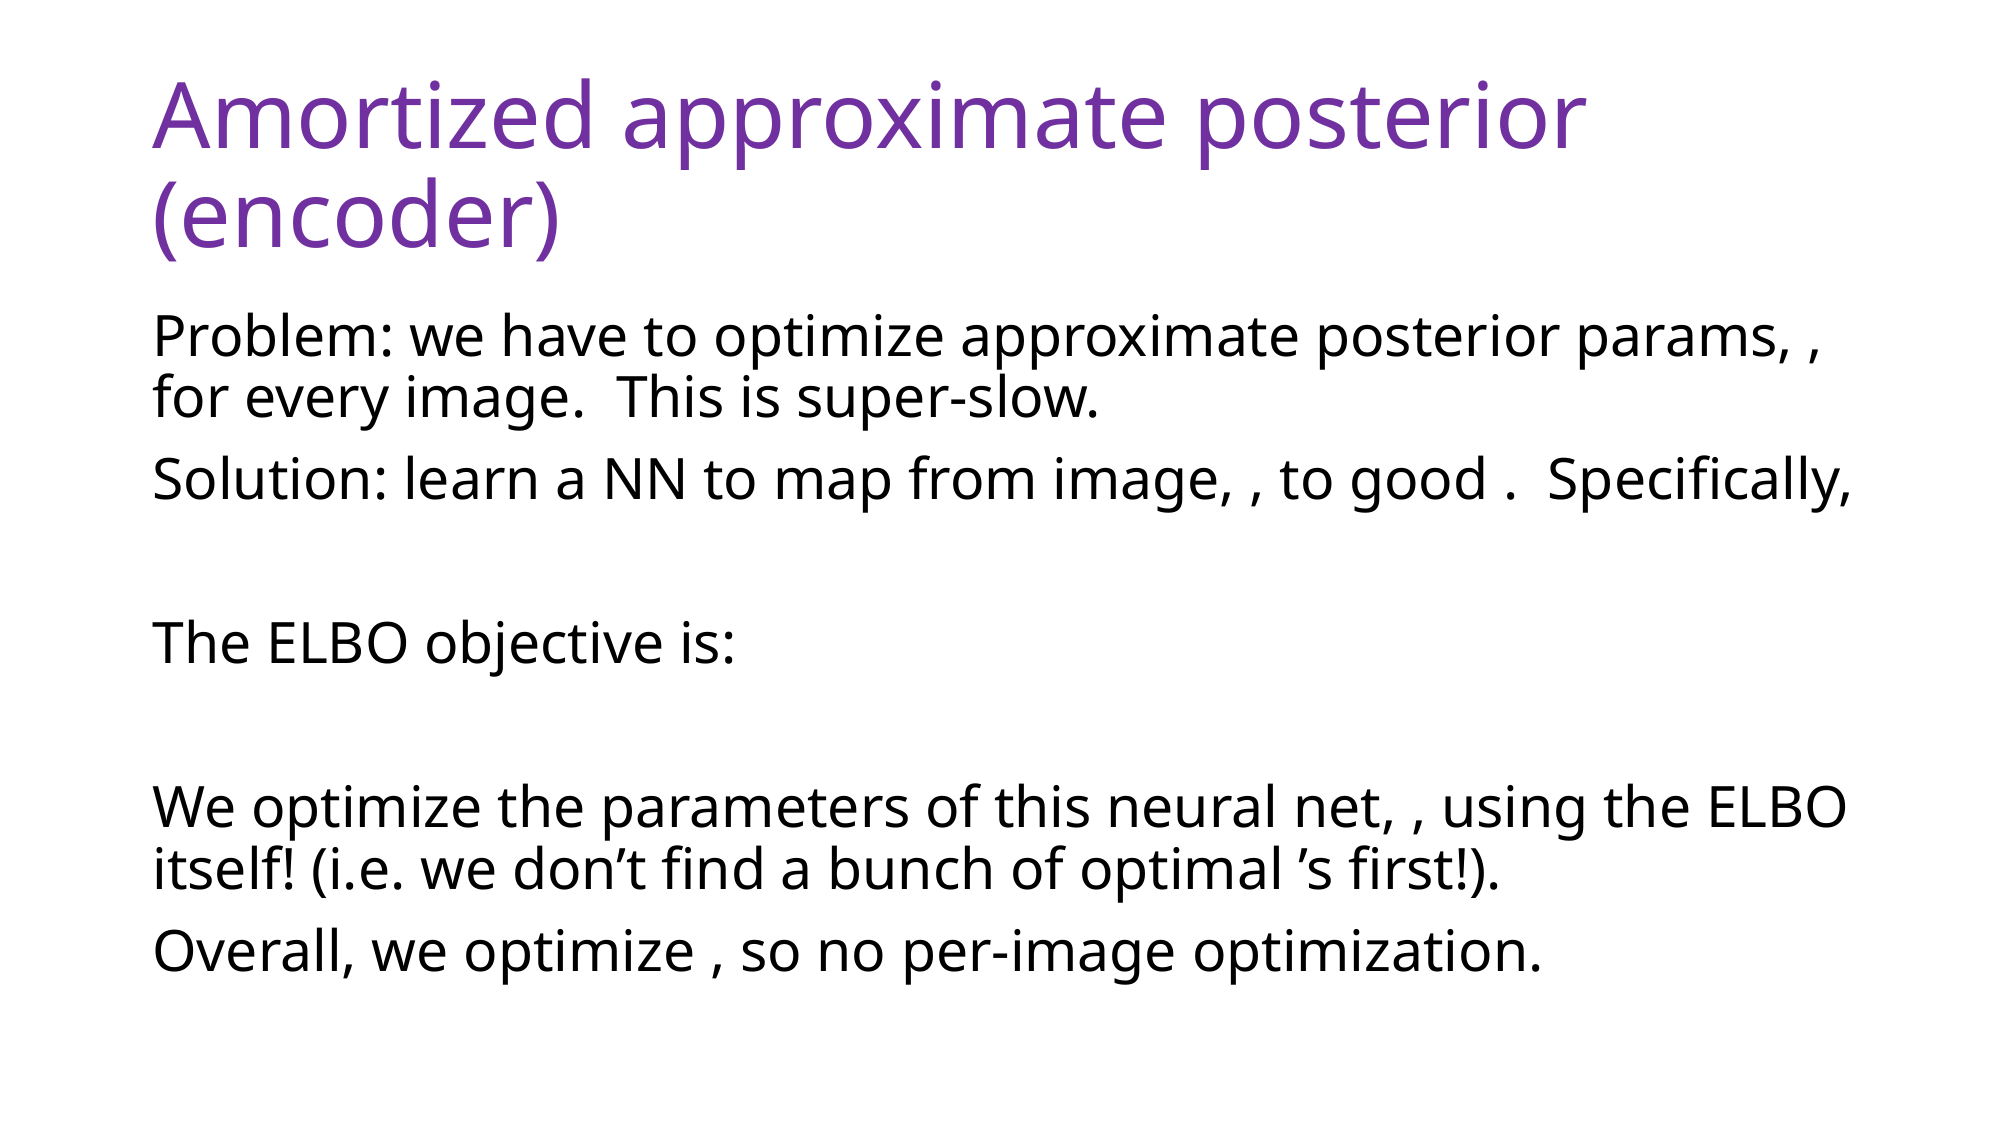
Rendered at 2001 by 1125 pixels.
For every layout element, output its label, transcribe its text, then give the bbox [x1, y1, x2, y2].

title Amortized approximate posterior (encoder) [137, 59, 1863, 278]
